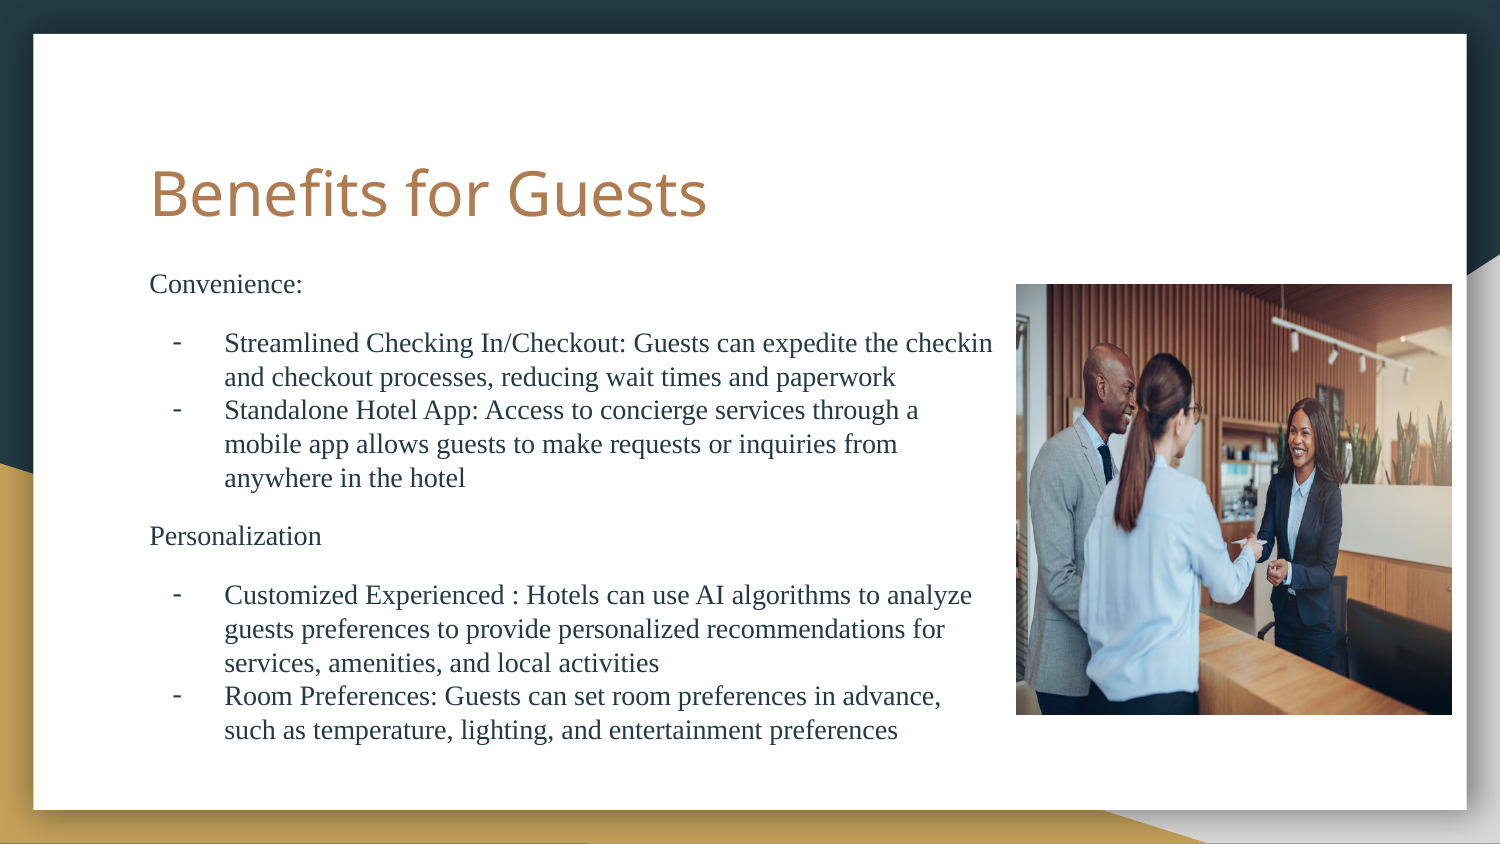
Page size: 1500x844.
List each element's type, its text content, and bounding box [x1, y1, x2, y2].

list Convenience: Streamlined Checking In/Checkout: Guests can expedite the checkin and checkout processes, reducing wait times and paperwork Standalone Hotel App: Access to concierge services through a mobile app allows guests to make requests or inquiries from anywhere in the hotel Personalization Customized Experienced : Hotels can use AI algorithms to analyze guests preferences to provide personalized recommendations for services, amenities, and local activities Room Preferences: Guests can set room preferences in advance, such as temperature, lighting, and entertainment preferences [134, 250, 1017, 729]
title Benefits for Guests [134, 138, 1366, 283]
picture [1016, 284, 1453, 716]
